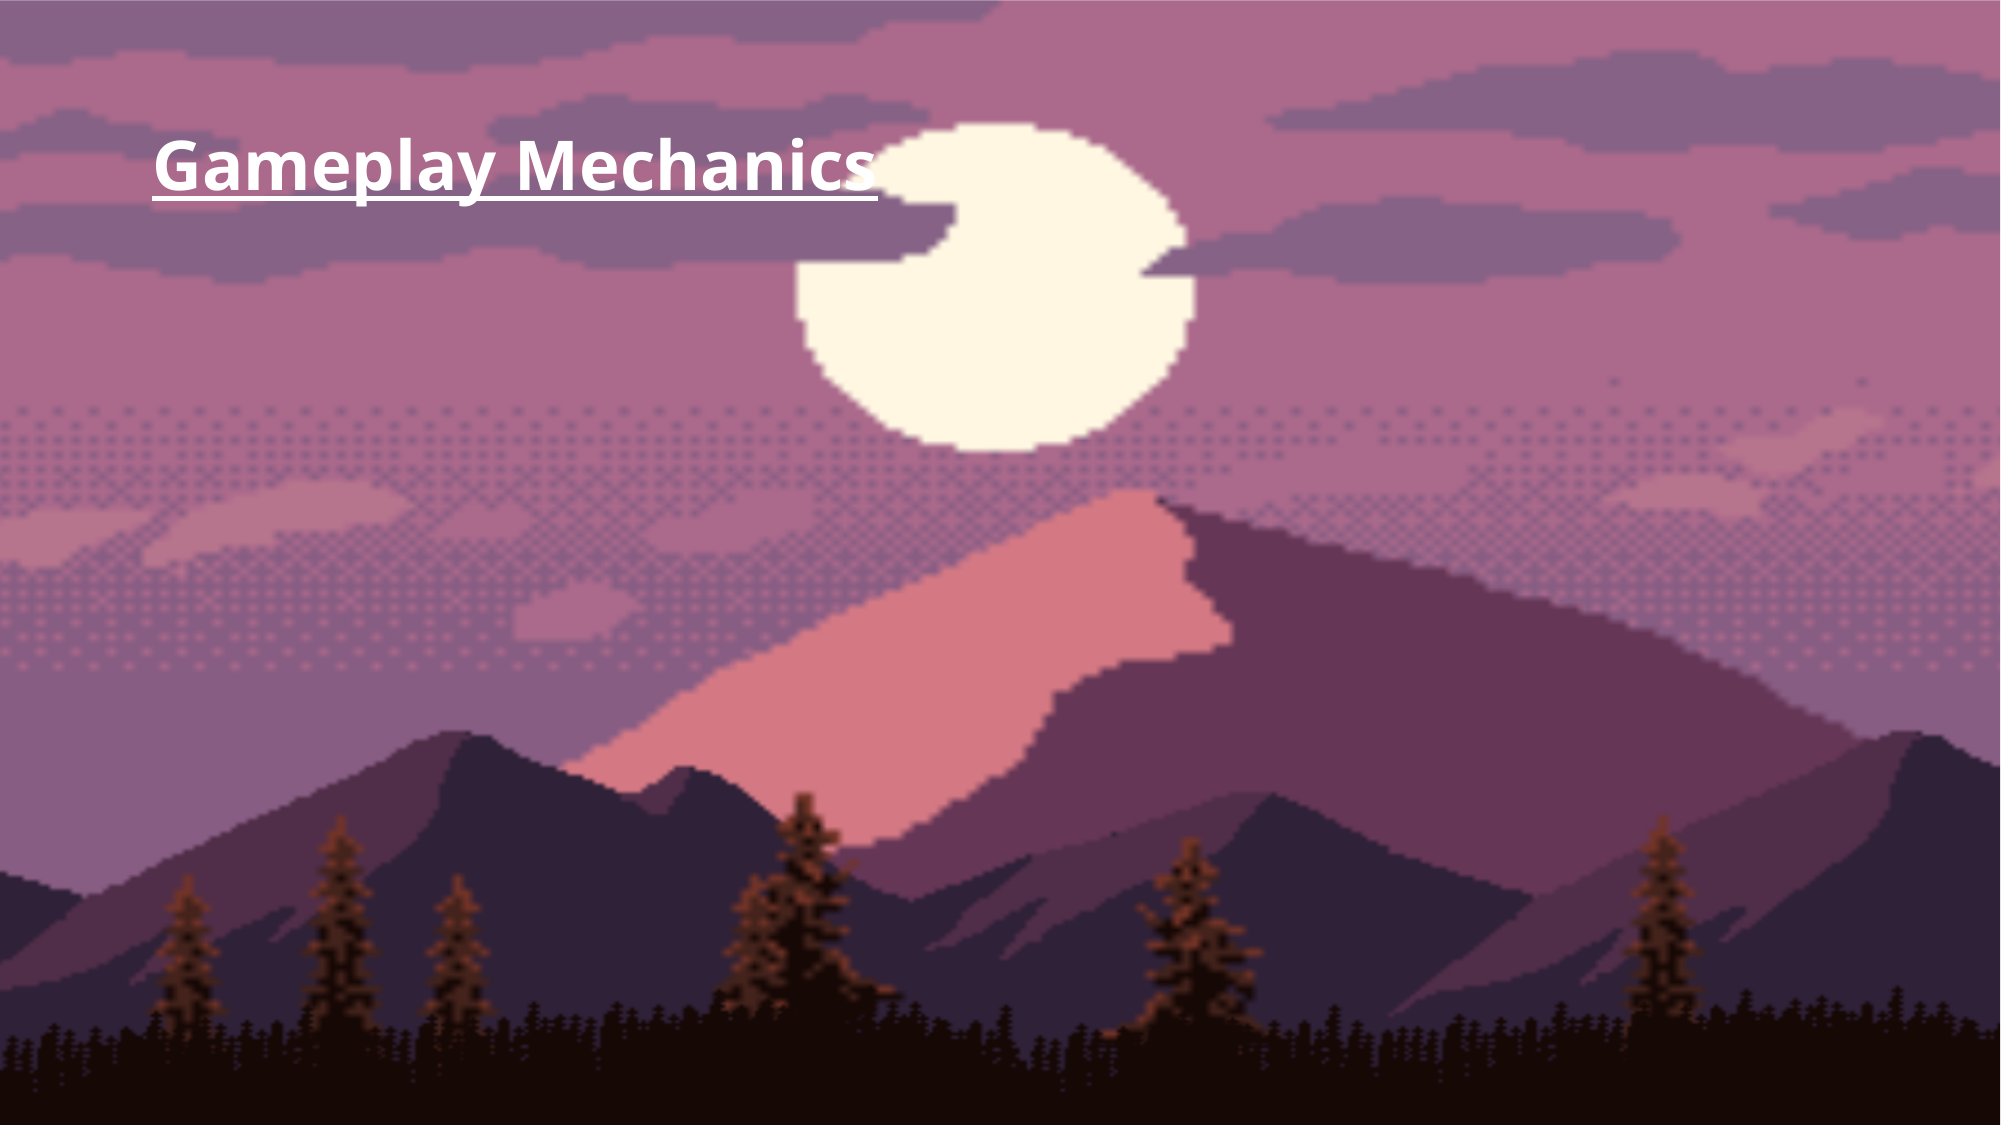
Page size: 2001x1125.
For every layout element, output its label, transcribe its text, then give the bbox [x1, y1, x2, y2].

picture [0, 0, 2001, 1125]
title Gameplay Mechanics [137, 59, 1863, 278]
